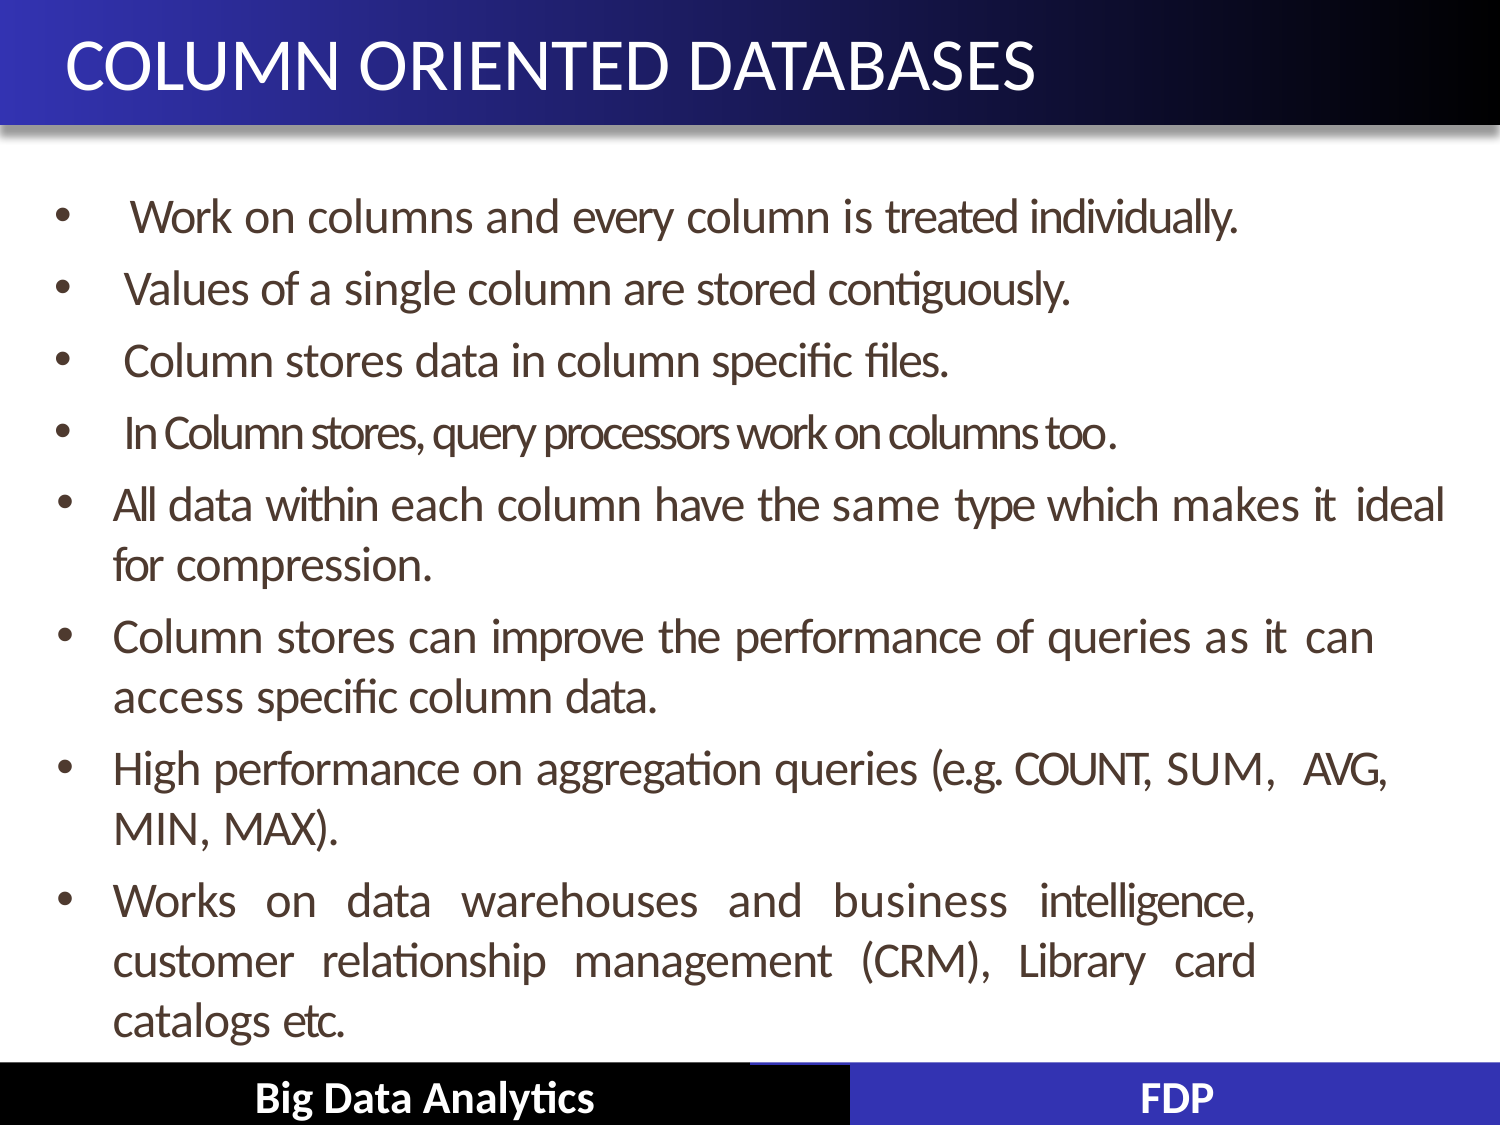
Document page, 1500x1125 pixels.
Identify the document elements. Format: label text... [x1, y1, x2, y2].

text_box Work on columns and every column is treated individually. Values of a single column are stored contiguously. Column stores data in column specific files. In Column stores, query processors work on columns too. All data within each column have the same type which makes it ideal for compression. Column stores can improve the performance of queries as it can access specific column data. High performance on aggregation queries (e.g. COUNT, SUM, AVG, MIN, MAX). Works on data warehouses and business intelligence, customer relationship management (CRM), Library card catalogs etc. [54, 169, 1446, 1048]
text_box FDP [854, 1065, 1500, 1125]
text_box Big Data Analytics [0, 1065, 850, 1125]
title COLUMN ORIENTED DATABASES [62, 0, 1101, 155]
